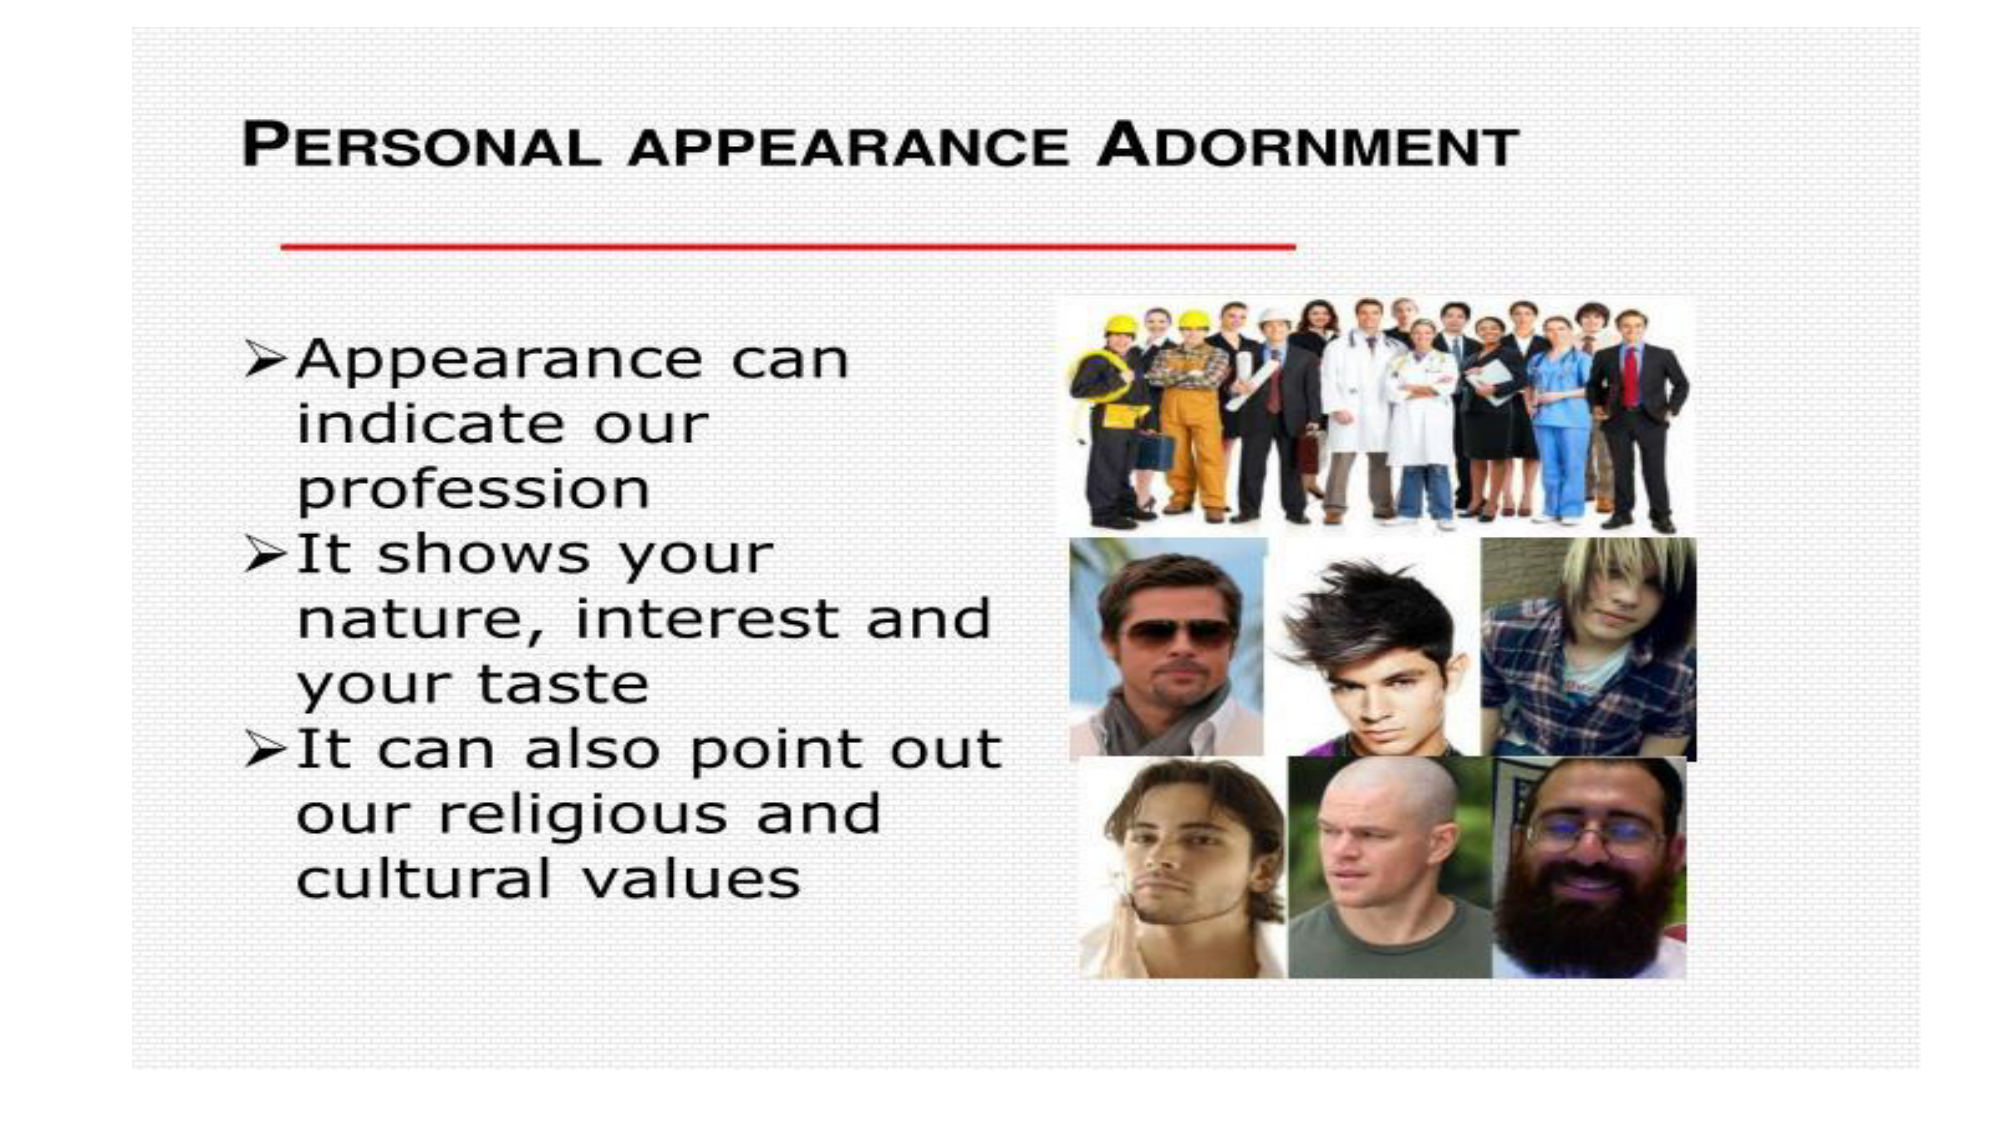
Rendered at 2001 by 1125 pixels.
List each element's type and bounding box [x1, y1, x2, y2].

picture [132, 27, 1921, 1070]
